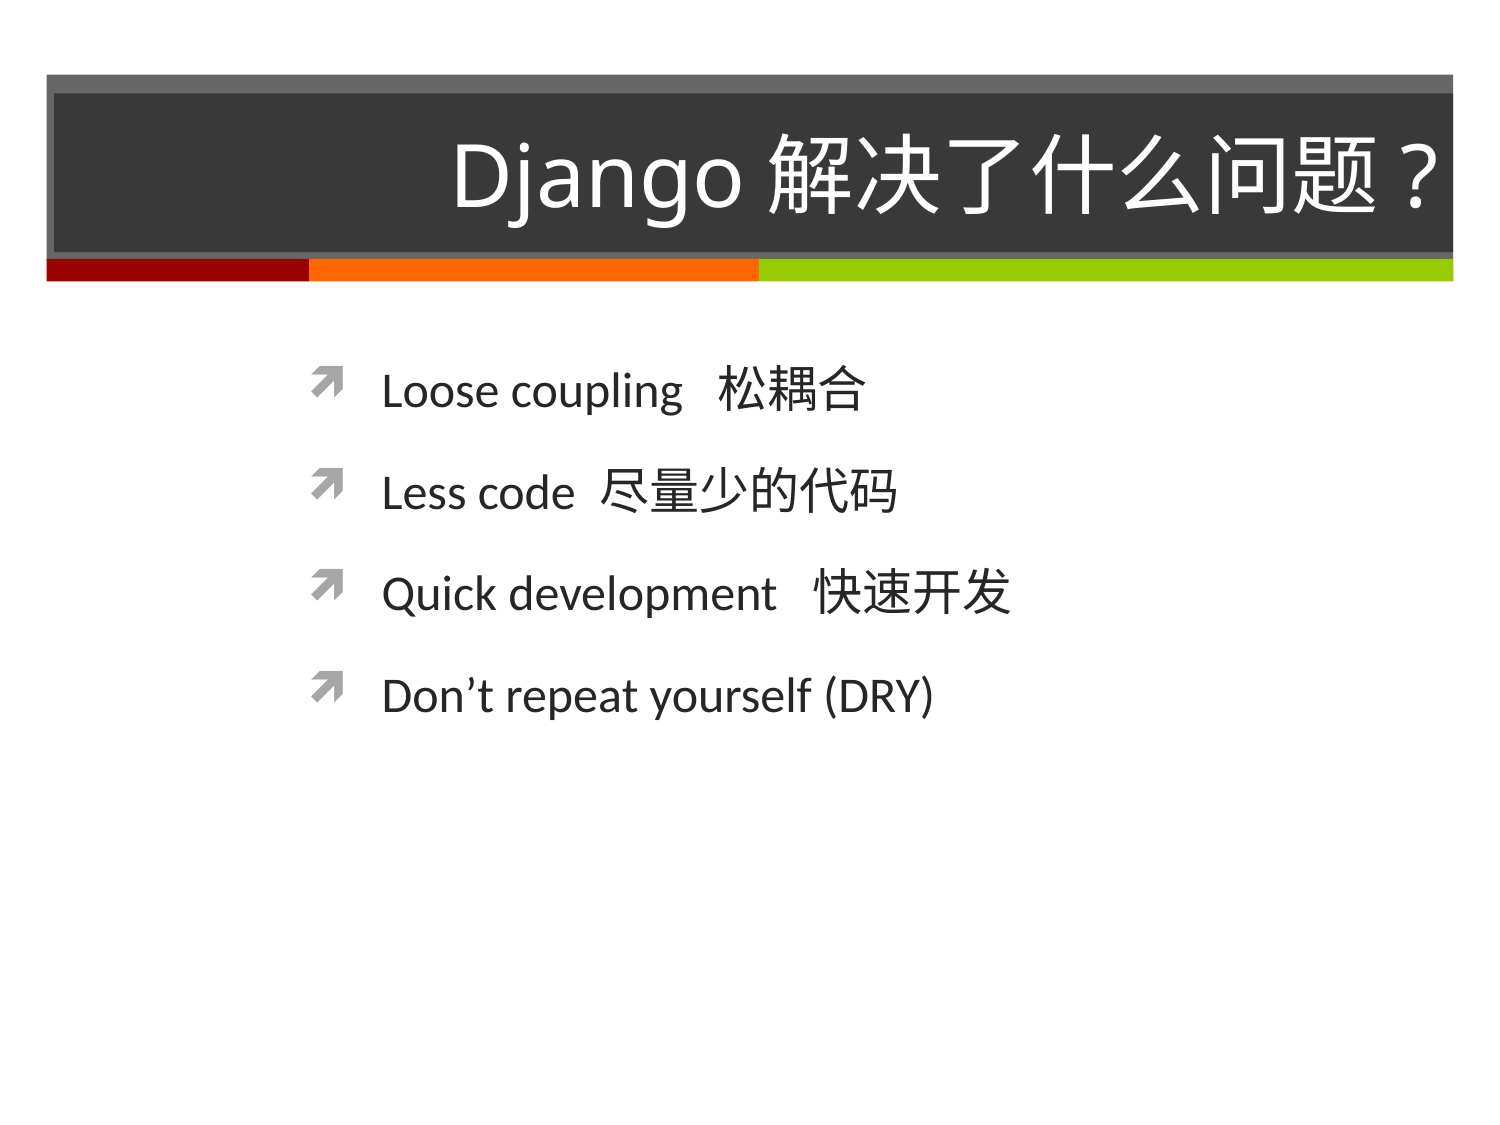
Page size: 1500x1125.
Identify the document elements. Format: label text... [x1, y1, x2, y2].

title Django解决了什么问题? [54, 93, 1454, 253]
list Loose coupling 松耦合 Less code 尽量少的代码 Quick development 快速开发 Don’t repeat yourself (DRY) [292, 350, 1454, 1005]
